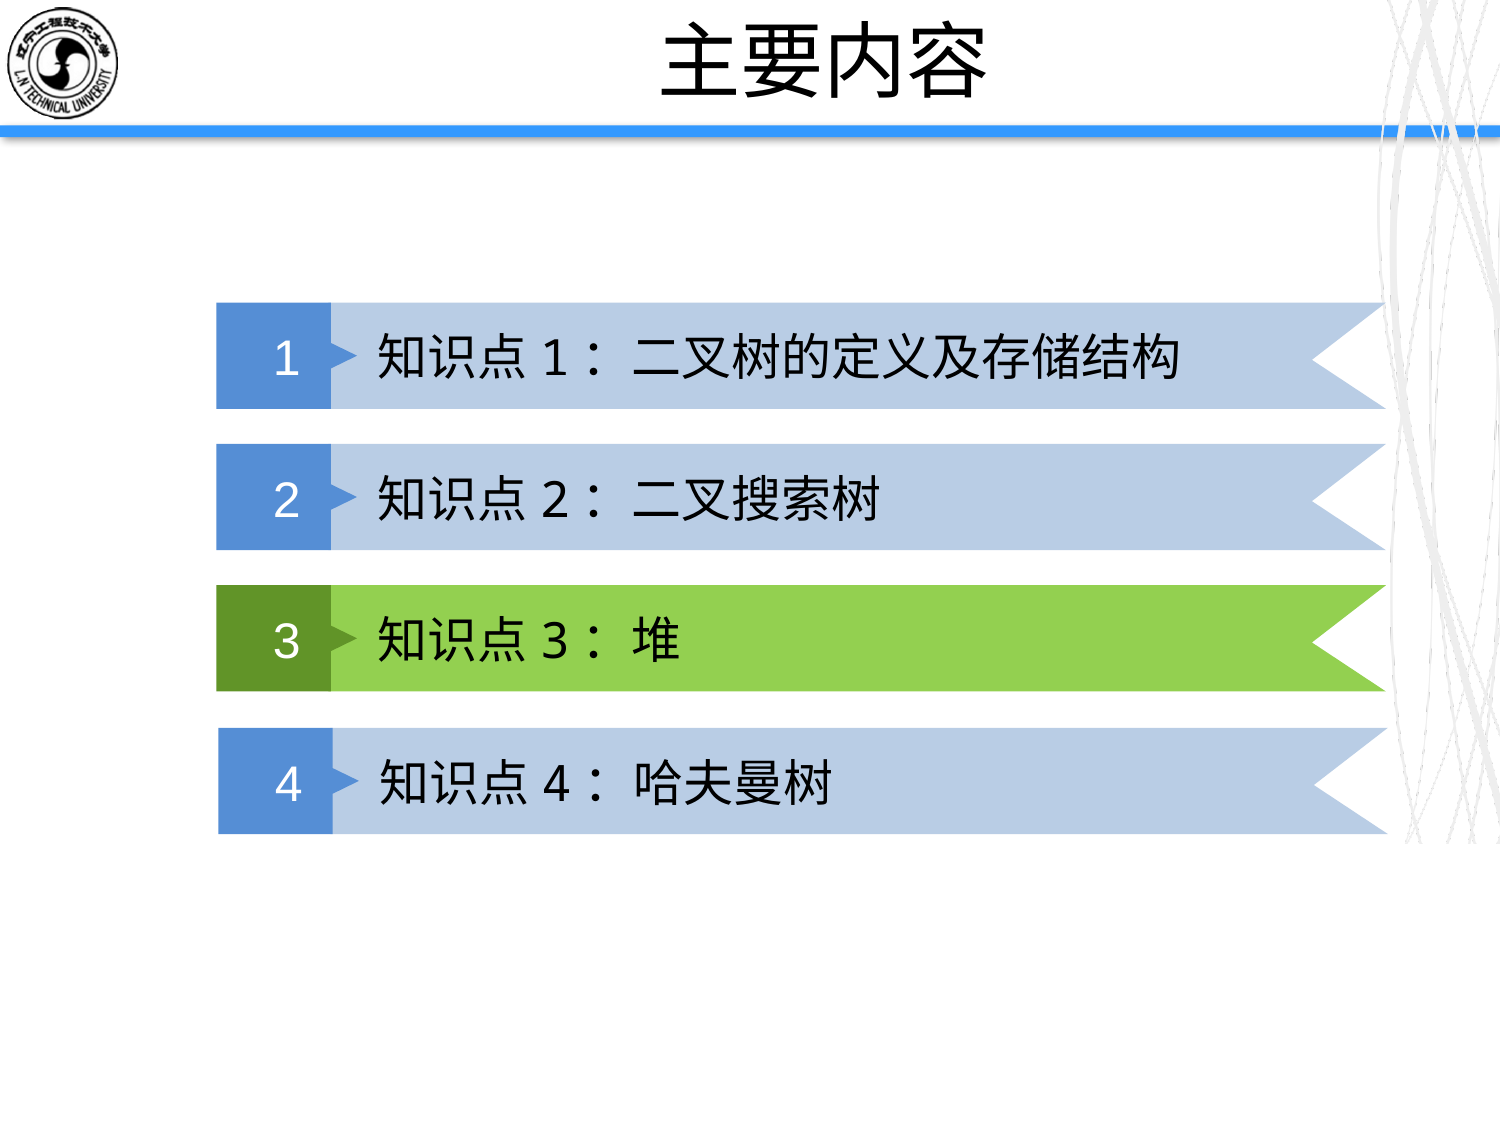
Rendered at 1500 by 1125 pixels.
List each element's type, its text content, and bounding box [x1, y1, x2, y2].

picture [5, 7, 118, 120]
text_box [216, 302, 1387, 410]
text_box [216, 584, 1387, 692]
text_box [216, 443, 1387, 551]
table_cell a9 [1377, 116, 1500, 844]
title 主要内容 [147, 0, 1500, 116]
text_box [218, 727, 1389, 835]
